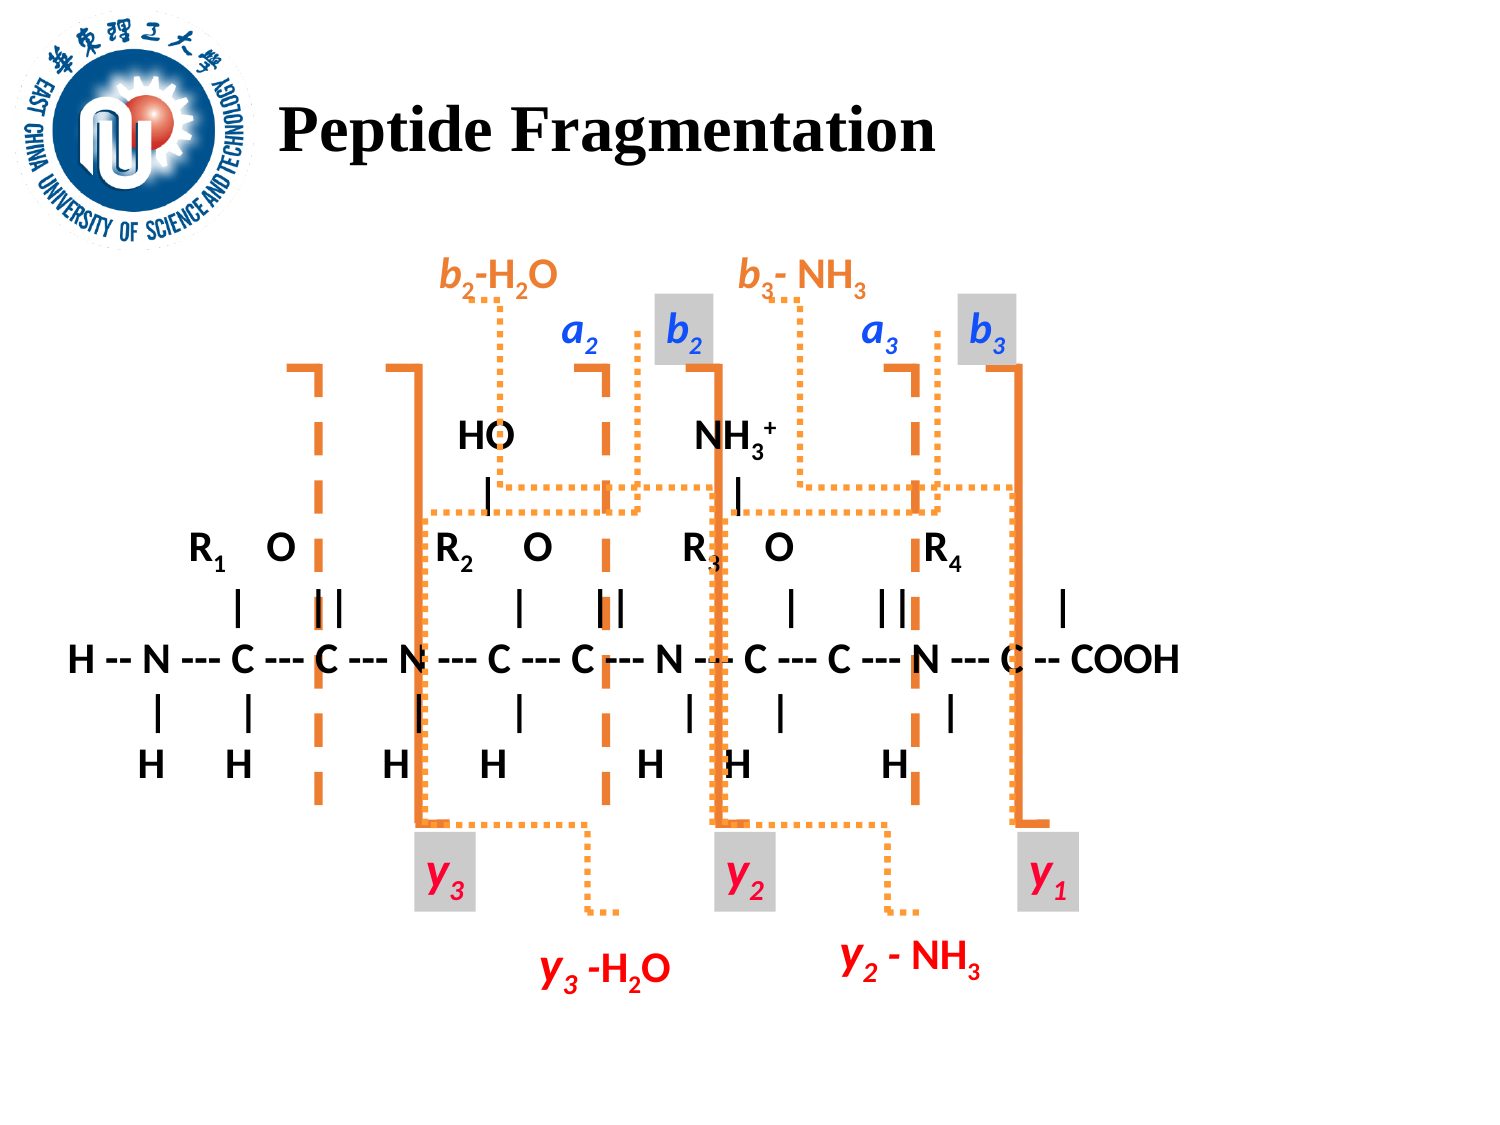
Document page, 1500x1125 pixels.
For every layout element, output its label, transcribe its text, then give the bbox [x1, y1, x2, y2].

picture [13, 9, 254, 250]
text_box b3 [957, 293, 1017, 365]
text_box b2 [654, 293, 714, 365]
text_box b2-H2O [423, 237, 583, 312]
text_box HO NH3+ | | R1 O R2 O R3 O R4 | || | || | || | H -- N --- C --- C --- N --- C --- C --- N --- C --- C --- N --- C -- COOH | | | | | | | H H H H H H H [56, 399, 385, 794]
title Peptide Fragmentation [263, 32, 1399, 218]
text_box y2 [714, 831, 776, 912]
text_box a2 [550, 293, 609, 365]
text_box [685, 363, 750, 824]
text_box y2 - NH3 [824, 912, 996, 996]
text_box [385, 363, 450, 824]
text_box b3- NH3 [723, 237, 881, 312]
text_box y3 -H2O [524, 924, 686, 1008]
text_box HO NH3+ | | R1 O R2 O R3 O R4 | || | || | || | H -- N --- C --- C --- N --- C --- C --- N --- C --- C --- N --- C -- COOH | | | | | | | H H H H H H H [750, 399, 985, 794]
text_box a3 [850, 293, 909, 365]
text_box y1 [1017, 831, 1079, 912]
text_box HO NH3+ | | R1 O R2 O R3 O R4 | || | || | || | H -- N --- C --- C --- N --- C --- C --- N --- C --- C --- N --- C -- COOH | | | | | | | H H H H H H H [1050, 399, 1500, 794]
text_box y3 [414, 831, 476, 912]
text_box HO NH3+ | | R1 O R2 O R3 O R4 | || | || | || | H -- N --- C --- C --- N --- C --- C --- N --- C --- C --- N --- C -- COOH | | | | | | | H H H H H H H [450, 399, 685, 794]
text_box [985, 363, 1050, 824]
